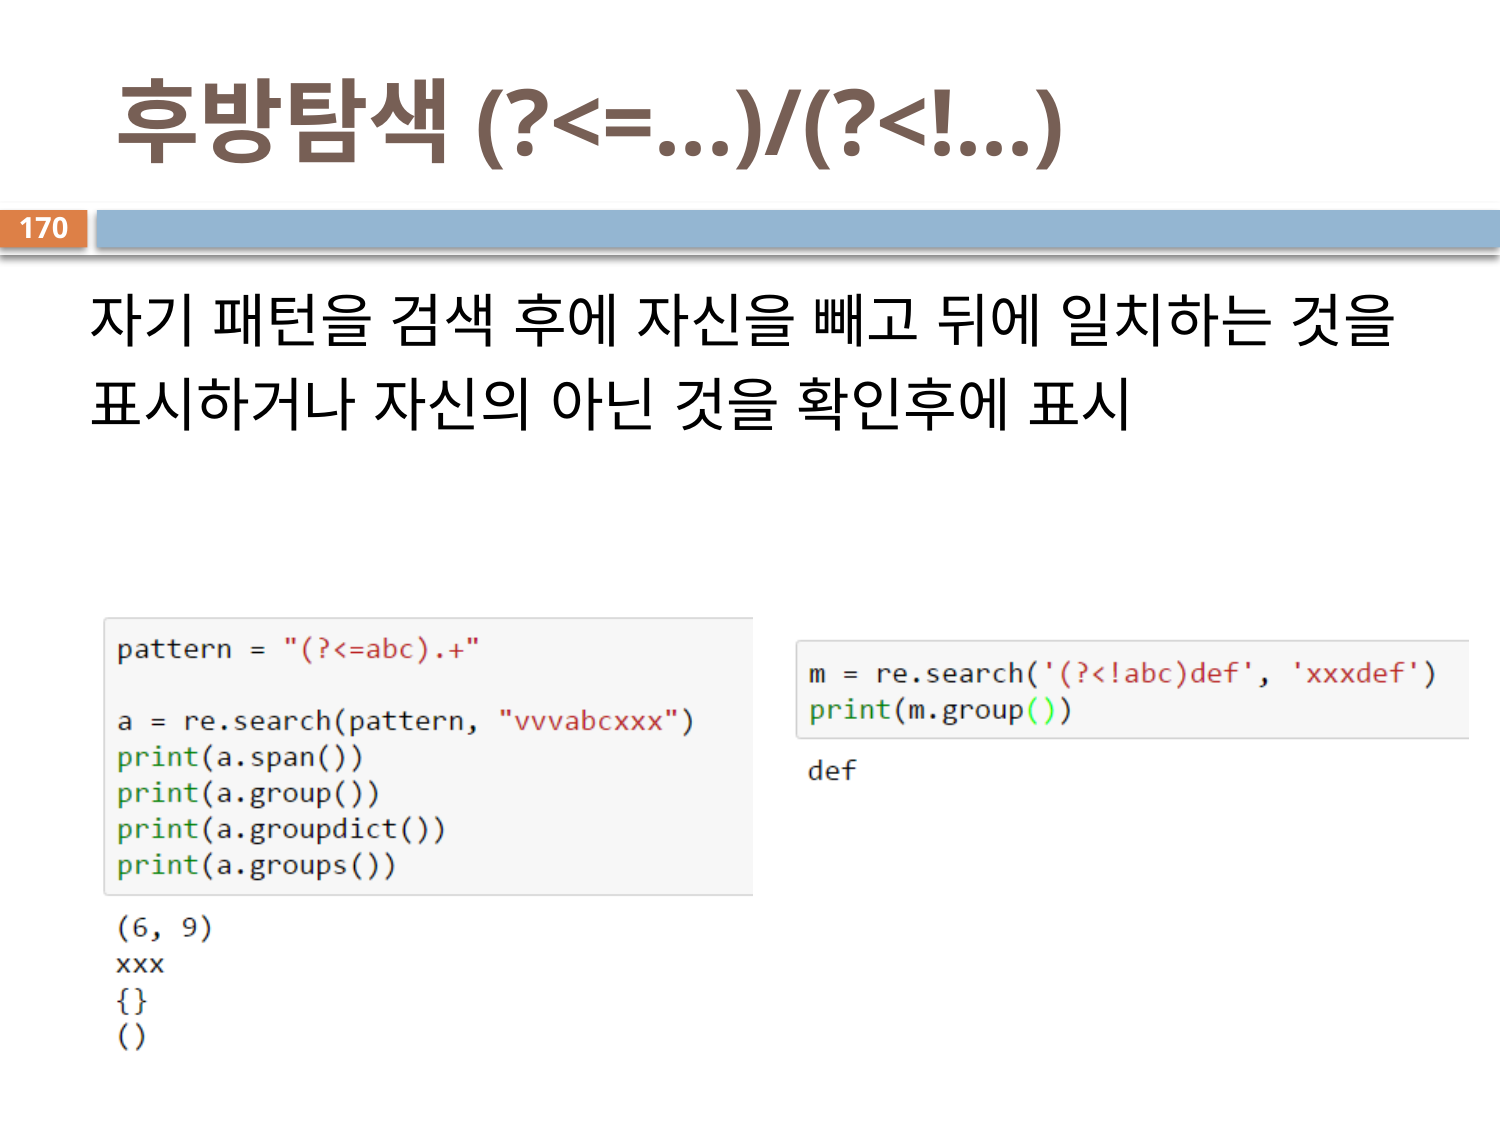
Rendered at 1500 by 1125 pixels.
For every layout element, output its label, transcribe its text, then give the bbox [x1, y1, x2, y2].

picture [785, 634, 1469, 796]
list 자기 패턴을 검색 후에 자신을 빼고 뒤에 일치하는 것을 표시하거나 자신의 아닌 것을 확인후에 표시 [75, 262, 1425, 504]
slide_number 170 [0, 208, 88, 249]
picture [88, 615, 753, 1062]
title 후방탐색(?<=...)/(?<!...) [100, 37, 1438, 200]
